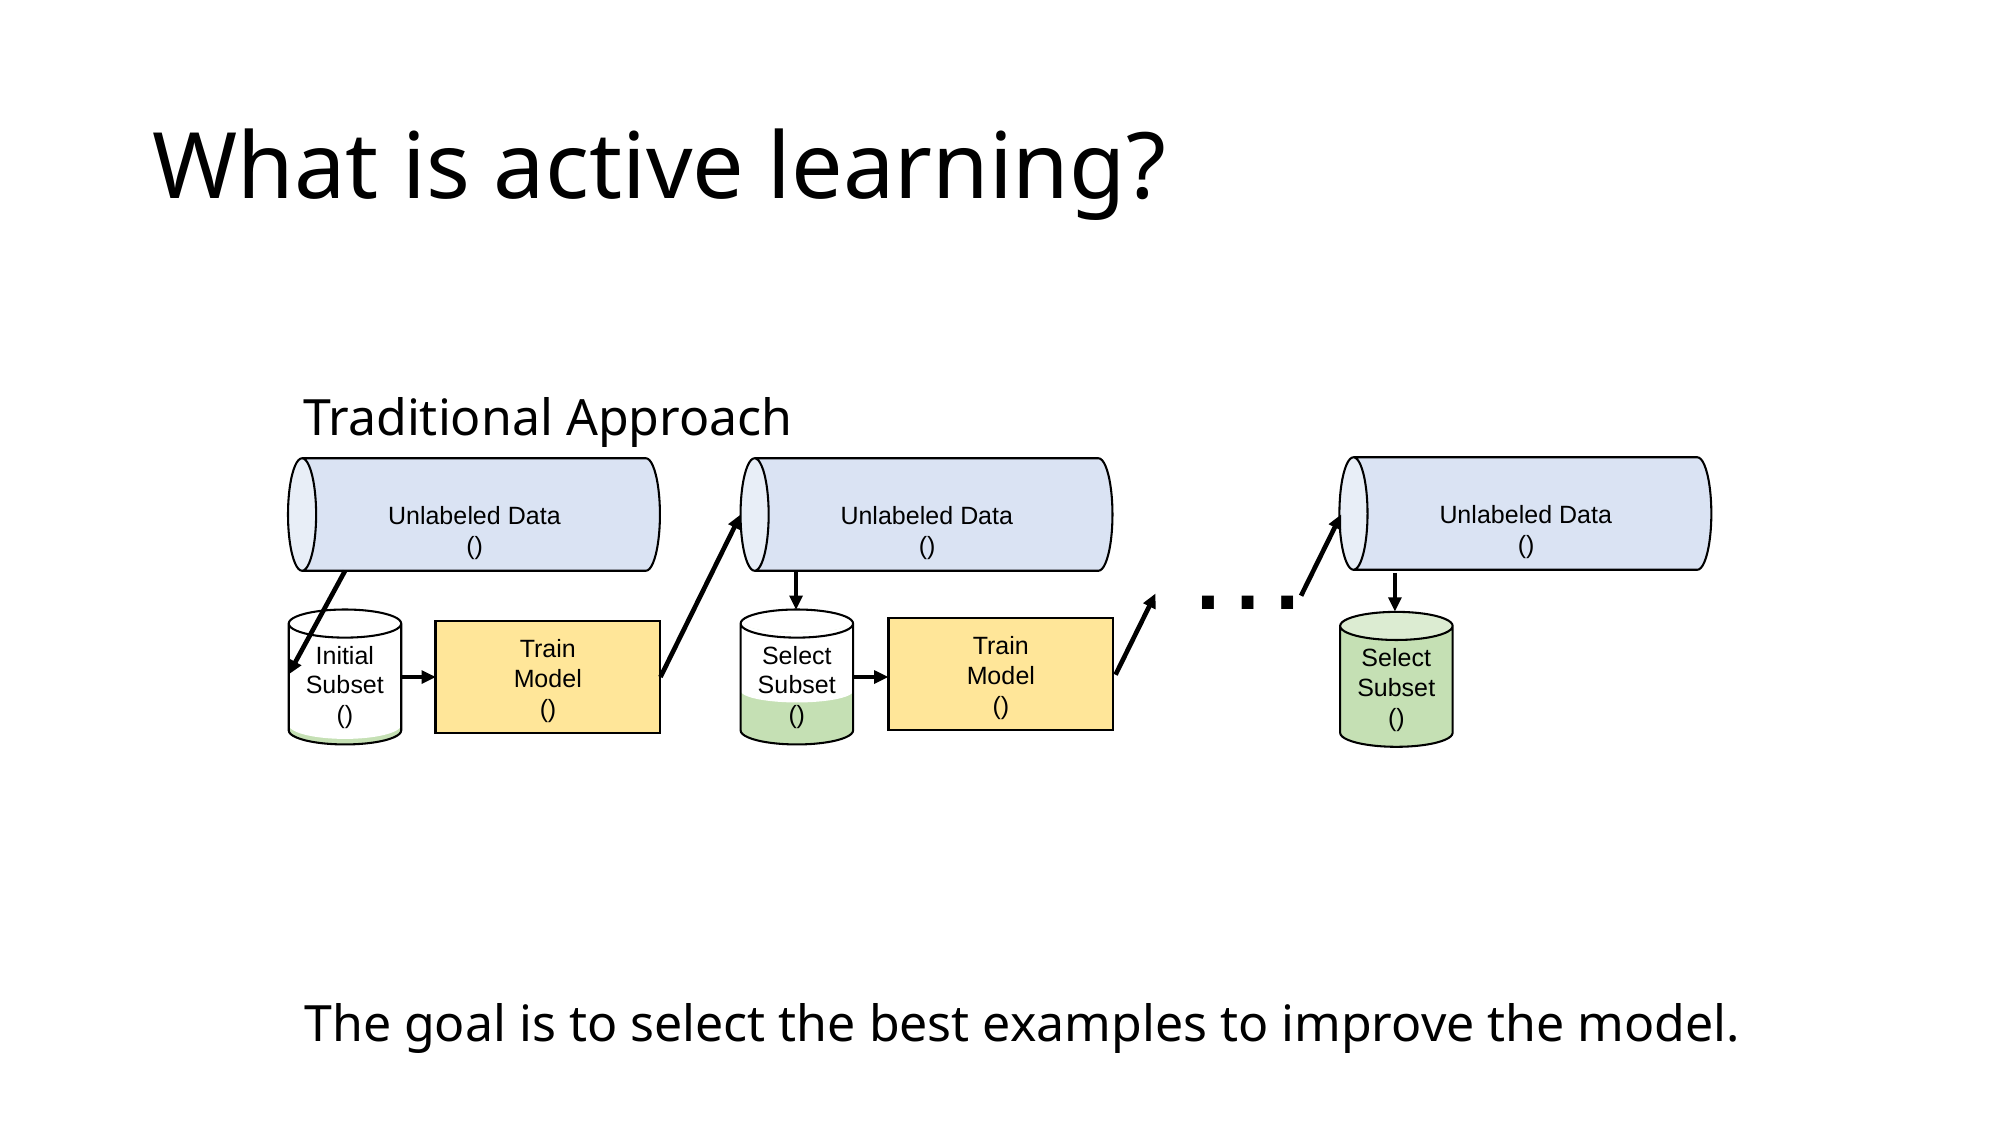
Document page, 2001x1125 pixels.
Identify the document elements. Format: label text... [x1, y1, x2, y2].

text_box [1341, 459, 1366, 568]
text_box … [1173, 502, 1288, 617]
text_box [290, 460, 315, 569]
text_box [740, 609, 854, 745]
text_box [739, 457, 1114, 572]
text_box [1338, 456, 1713, 571]
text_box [1340, 611, 1453, 747]
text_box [660, 514, 741, 677]
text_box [288, 609, 402, 745]
text_box Traditional Approach [288, 378, 931, 453]
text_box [742, 460, 767, 569]
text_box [1301, 514, 1342, 596]
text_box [1115, 593, 1156, 675]
text_box [286, 457, 661, 572]
text_box The goal is to select the best examples to improve the model. . [244, 984, 1801, 1120]
title What is active learning? [137, 59, 1863, 278]
